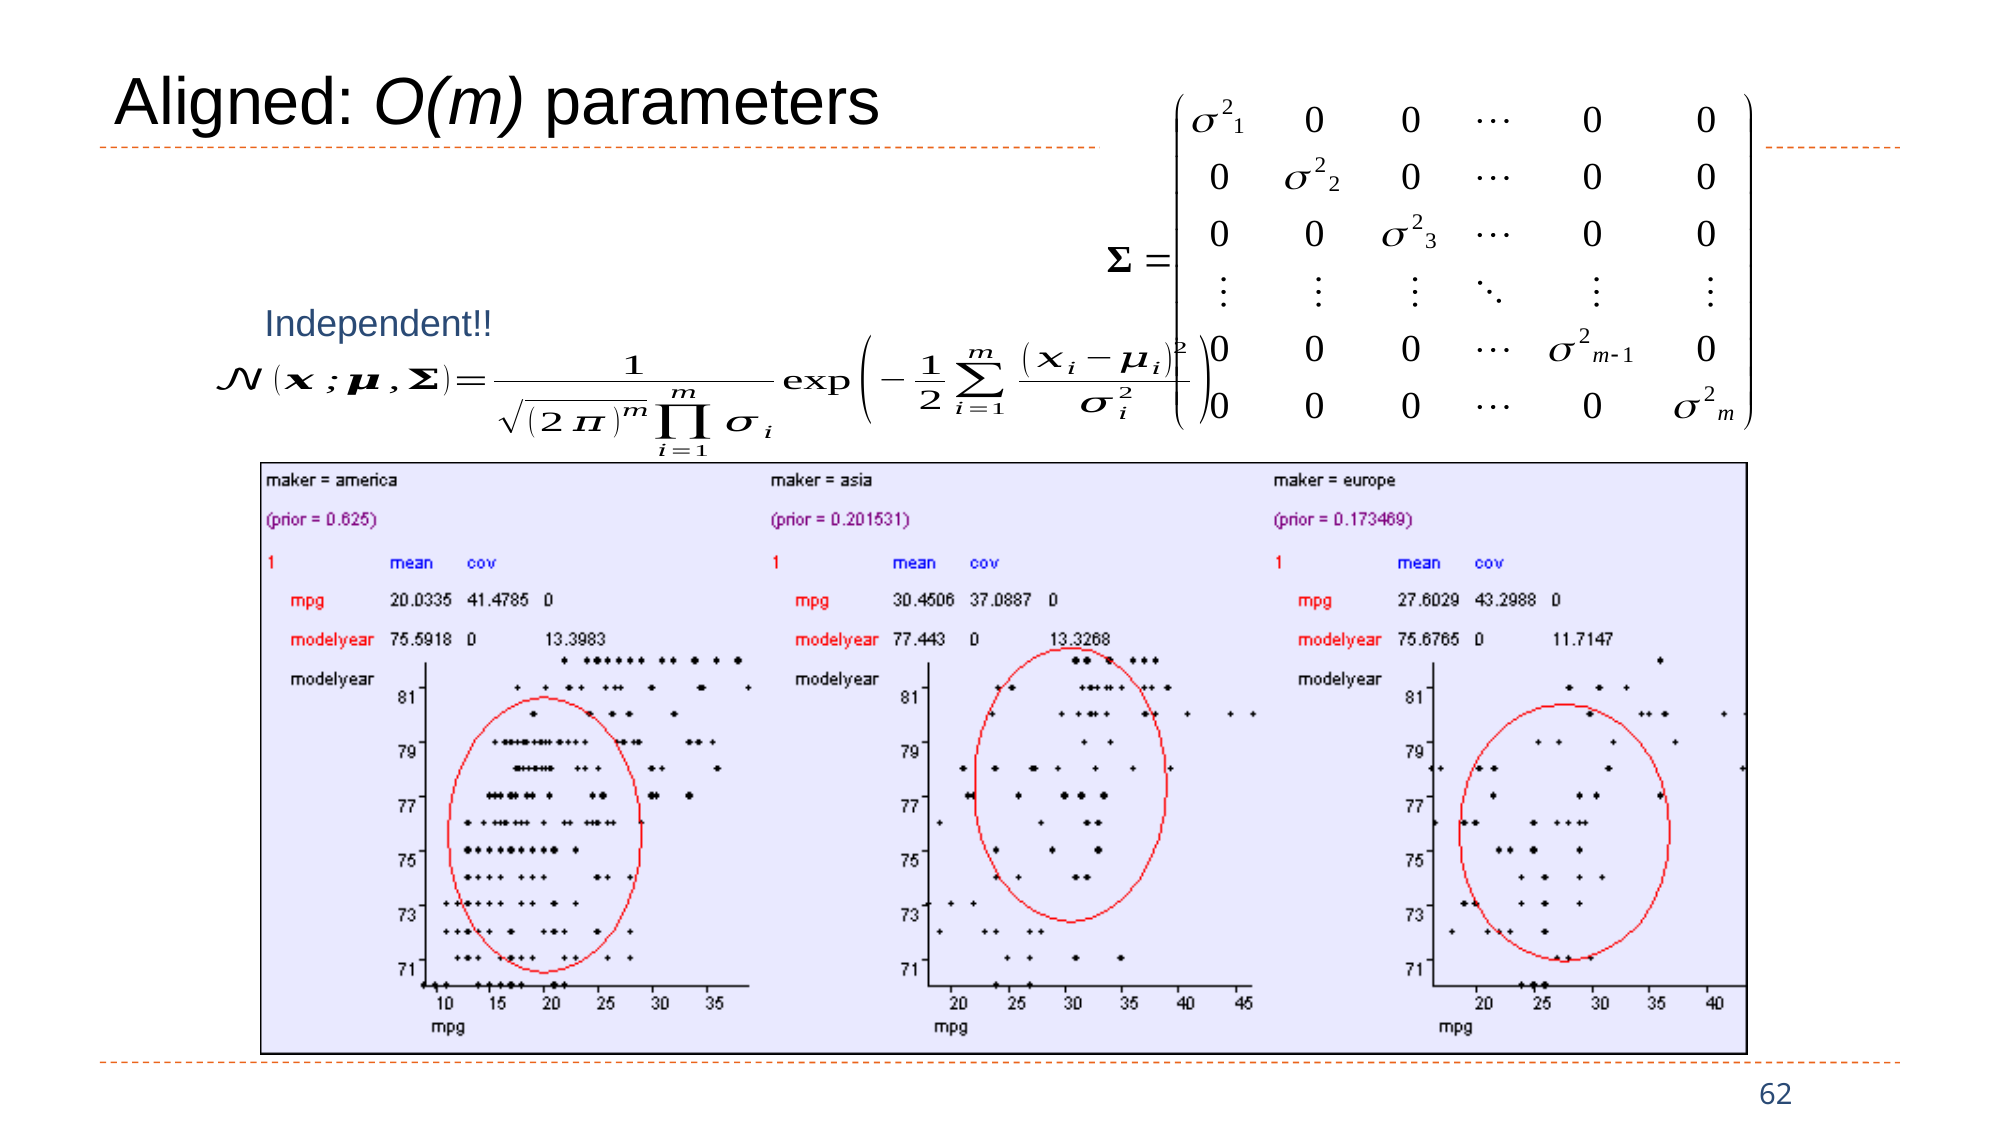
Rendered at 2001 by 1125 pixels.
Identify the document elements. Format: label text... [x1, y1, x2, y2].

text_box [1099, 87, 1763, 438]
picture [259, 462, 1748, 1056]
title Aligned: O(m) parameters [99, 24, 1900, 146]
text_box Independent!! [249, 291, 1093, 351]
